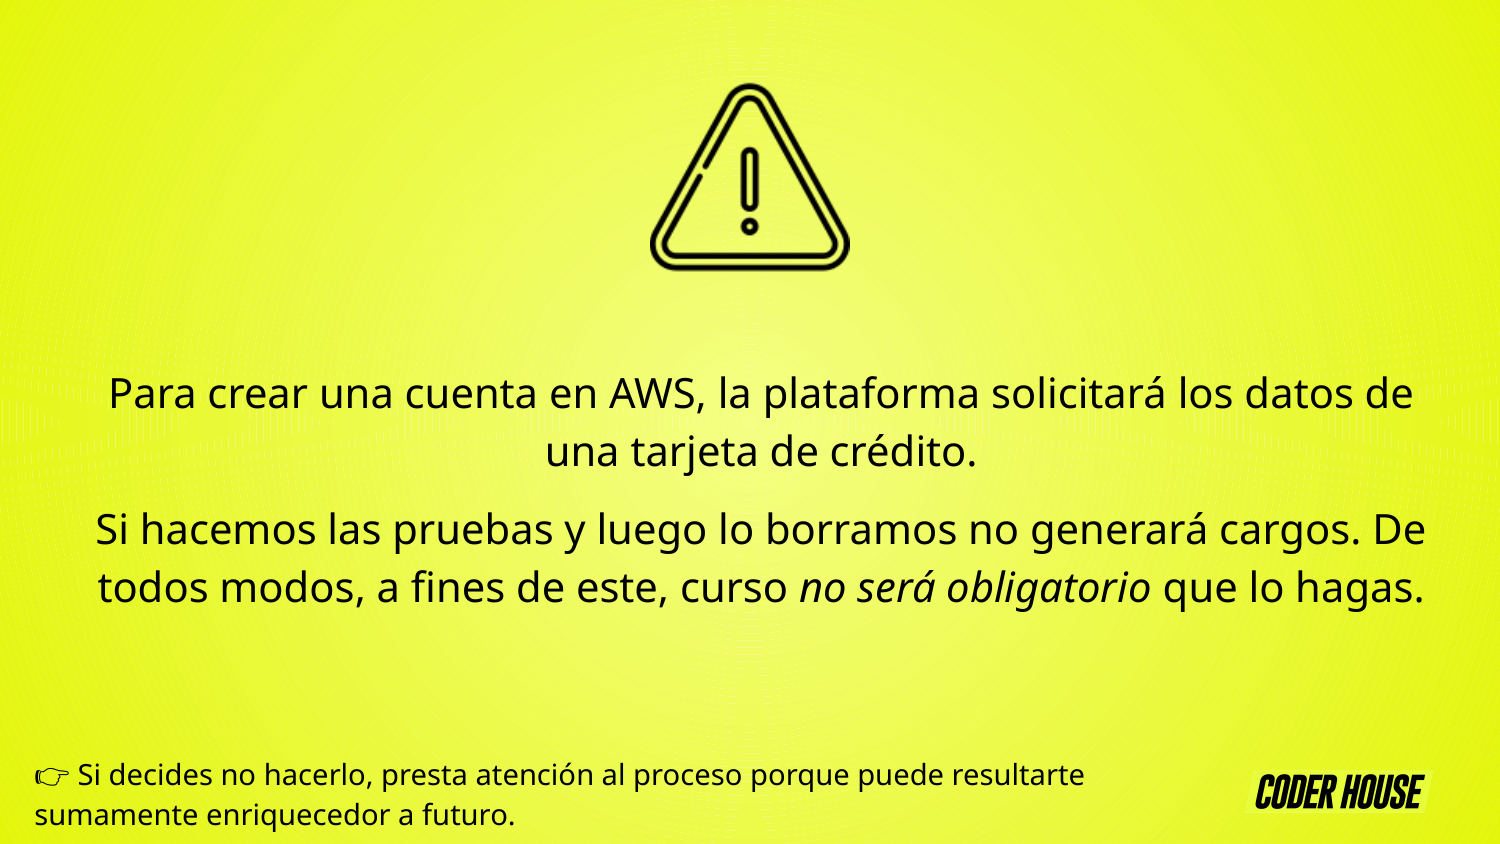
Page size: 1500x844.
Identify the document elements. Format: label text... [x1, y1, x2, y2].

picture [649, 77, 851, 278]
text_box Para crear una cuenta en AWS, la plataforma solicitará los datos de una tarjeta de crédito. Si hacemos las pruebas y luego lo borramos no generará cargos. De todos modos, a fines de este, curso no será obligatorio que lo hagas. [61, 344, 1462, 626]
text_box 👉 Si decides no hacerlo, presta atención al proceso porque puede resultarte sumamente enriquecedor a futuro. [19, 736, 1226, 844]
picture [1241, 764, 1437, 819]
